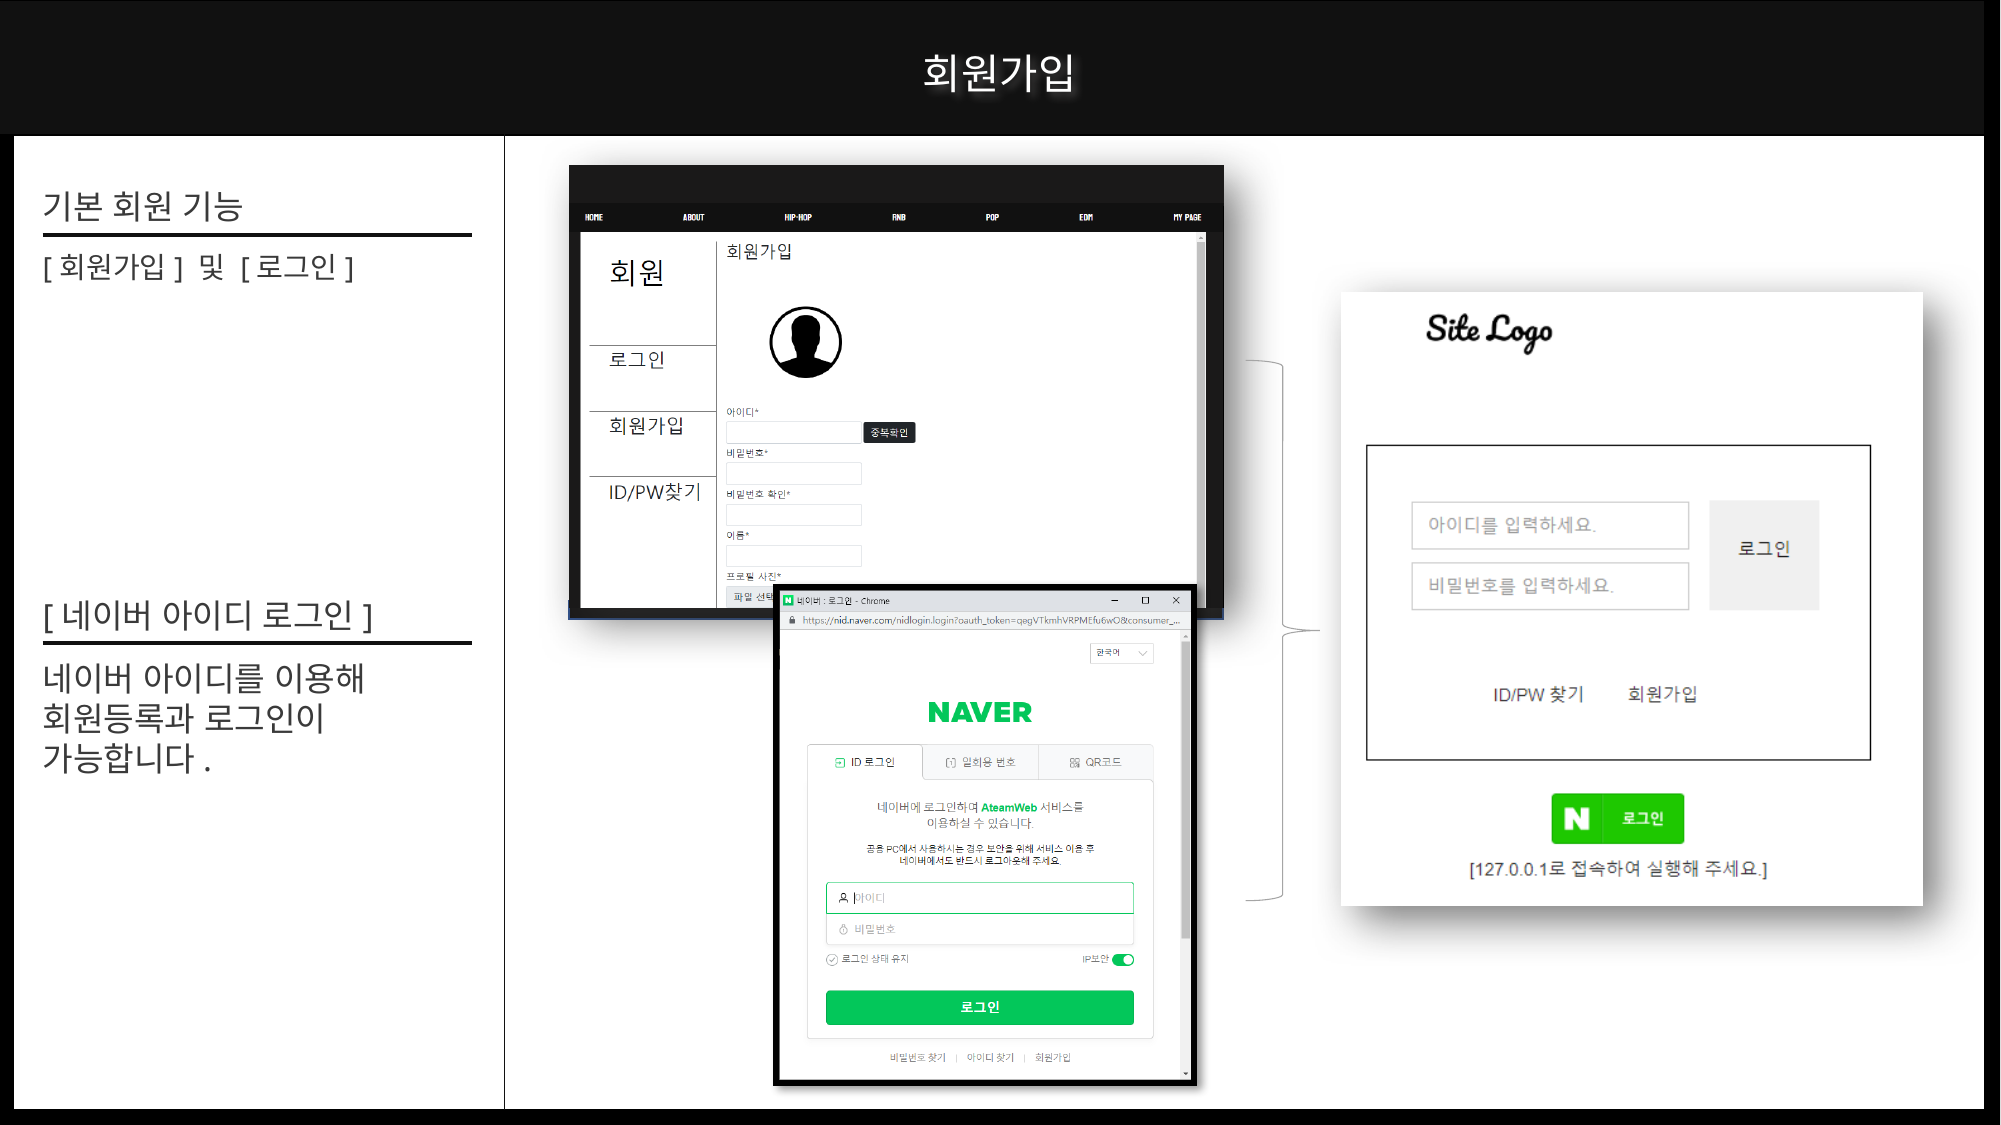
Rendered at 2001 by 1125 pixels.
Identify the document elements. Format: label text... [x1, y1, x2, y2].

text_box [568, 165, 1224, 619]
text_box [회원가입] 및 [로그인] [27, 242, 495, 292]
text_box 기본 회원 기능 [27, 179, 495, 234]
text_box 회원가입 [908, 40, 1092, 106]
picture [779, 590, 1192, 1080]
text_box 네이버 아이디를 이용해 회원등록과 로그인이 가능합니다. [27, 650, 495, 825]
picture [1341, 292, 1923, 906]
text_box [1245, 359, 1320, 902]
text_box [네이버 아이디 로그인] [27, 587, 495, 642]
